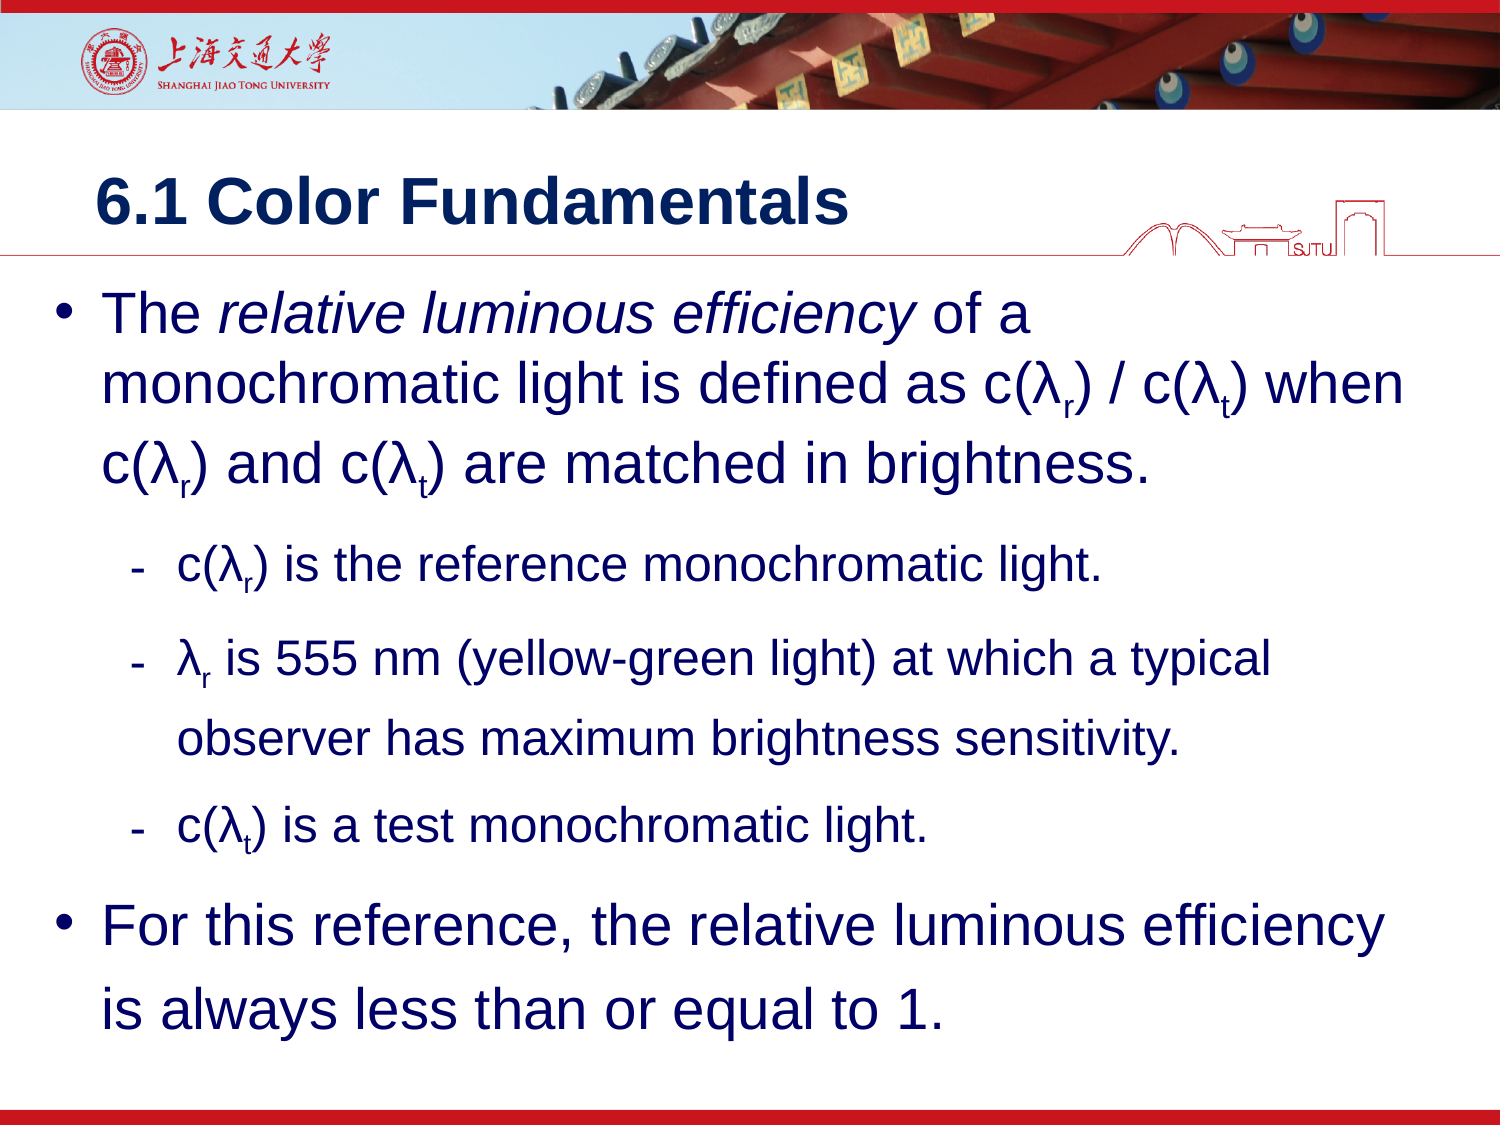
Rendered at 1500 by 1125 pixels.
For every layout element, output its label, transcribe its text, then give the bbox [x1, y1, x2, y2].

title 6.1 Color Fundamentals [81, 159, 1455, 254]
picture [0, 0, 1500, 110]
picture [0, 200, 1500, 256]
text_box The relative luminous efficiency of a monochromatic light is defined as c(λr) / c(λt) when c(λr) and c(λt) are matched in brightness. c(λr) is the reference monochromatic light. λr is 555 nm (yellow-green light) at which a typical observer has maximum brightness sensitivity. c(λt) is a test monochromatic light. For this reference, the relative luminous efficiency is always less than or equal to 1. [40, 268, 1455, 1049]
